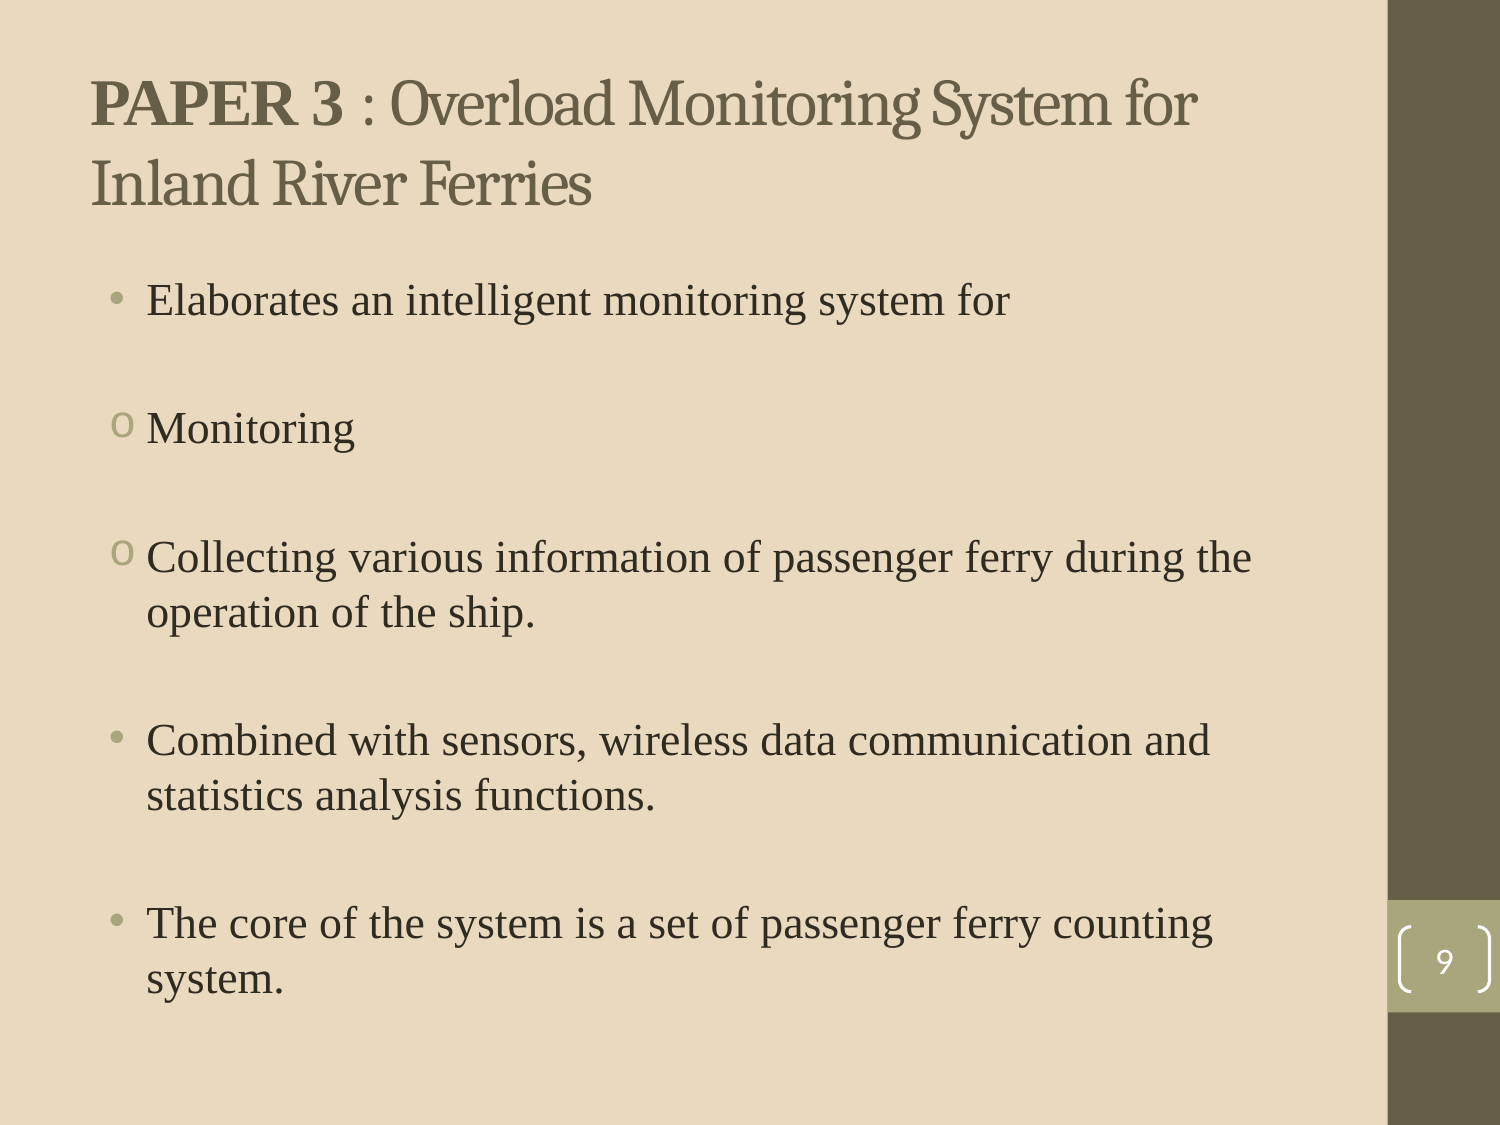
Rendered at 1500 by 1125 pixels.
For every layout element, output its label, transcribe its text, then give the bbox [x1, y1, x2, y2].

title PAPER 3 : Overload Monitoring System for Inland River Ferries [75, 45, 1325, 233]
slide_number 9 [1397, 925, 1492, 994]
list Elaborates an intelligent monitoring system for Monitoring Collecting various information of passenger ferry during the operation of the ship. Combined with sensors, wireless data communication and statistics analysis functions. The core of the system is a set of passenger ferry counting system. [75, 262, 1375, 1050]
